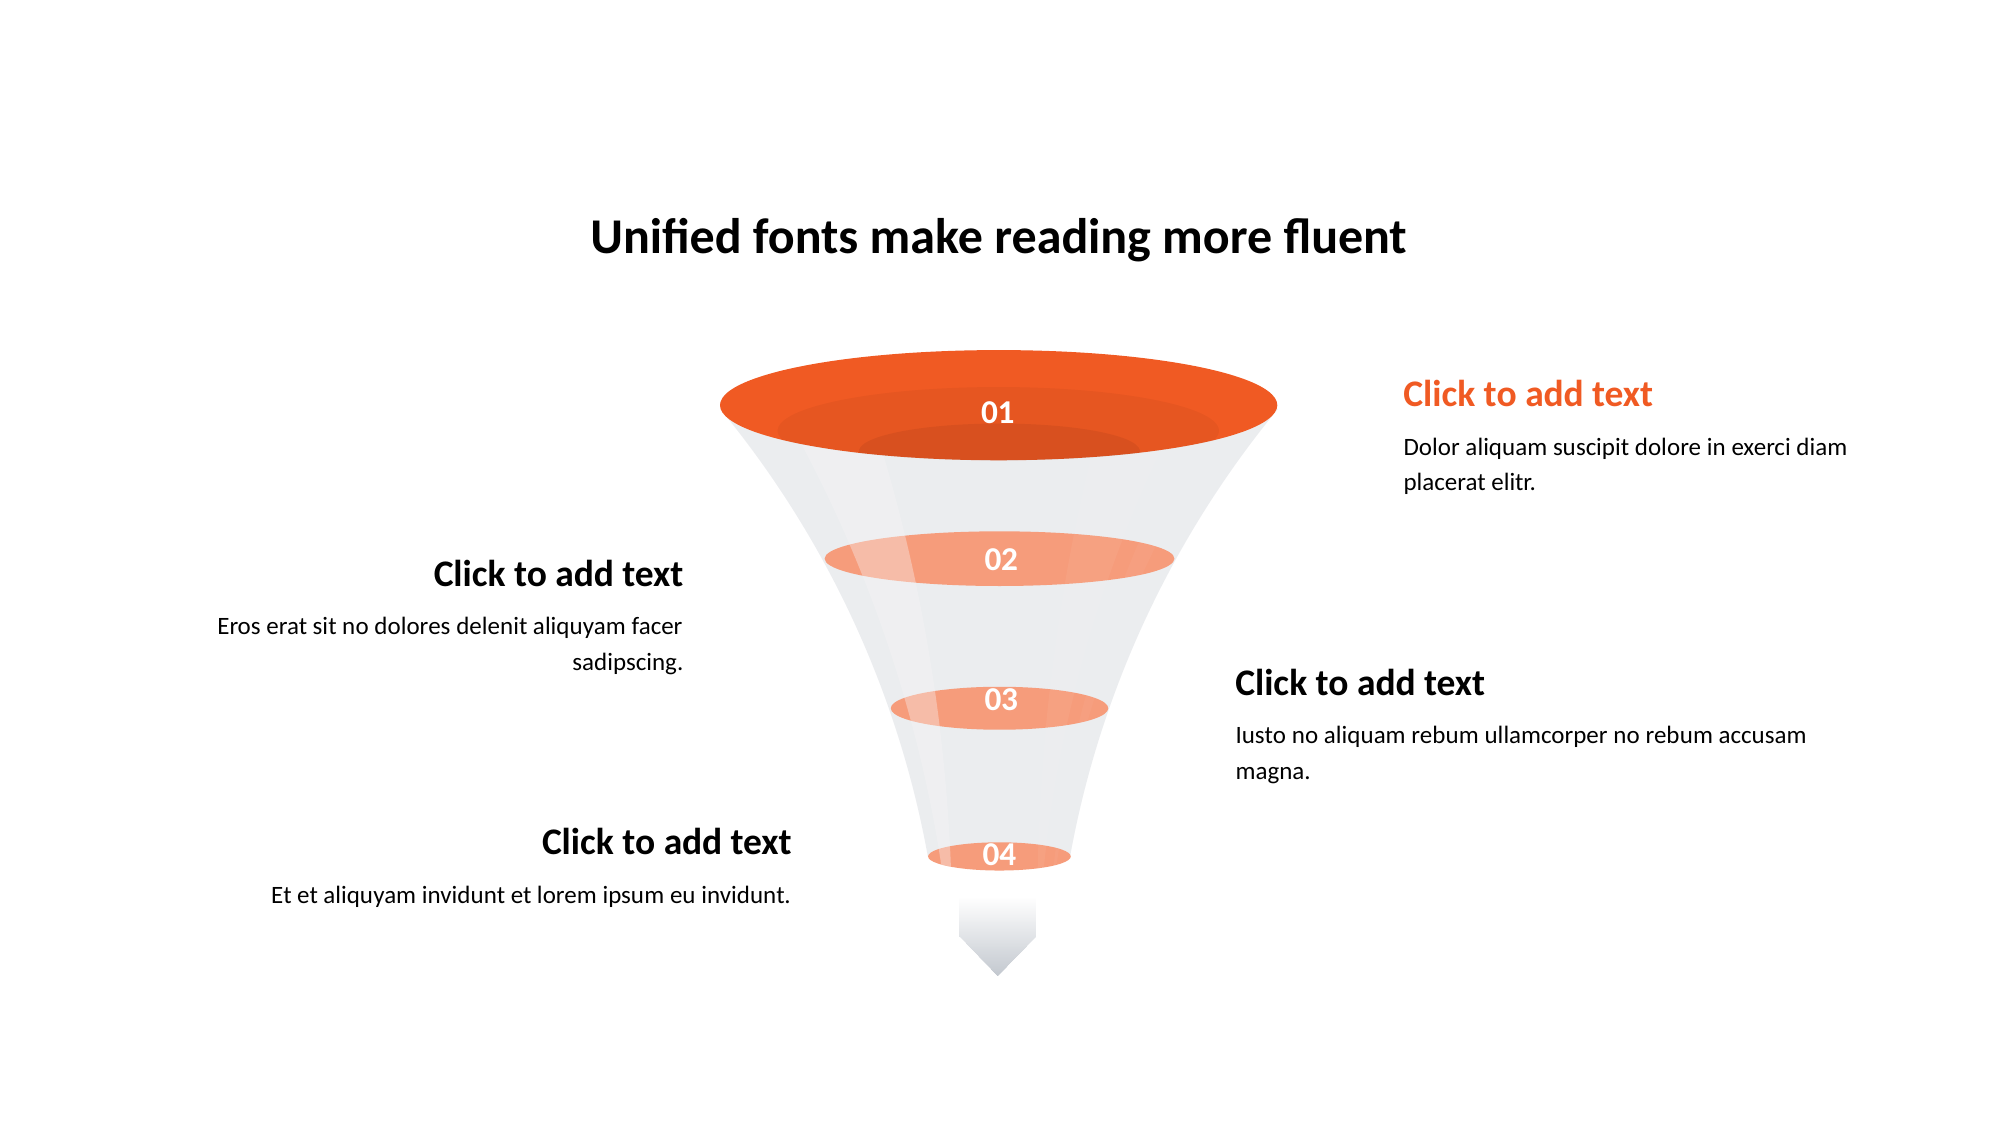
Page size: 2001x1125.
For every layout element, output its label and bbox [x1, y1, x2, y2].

text_box [108, 185, 1890, 976]
